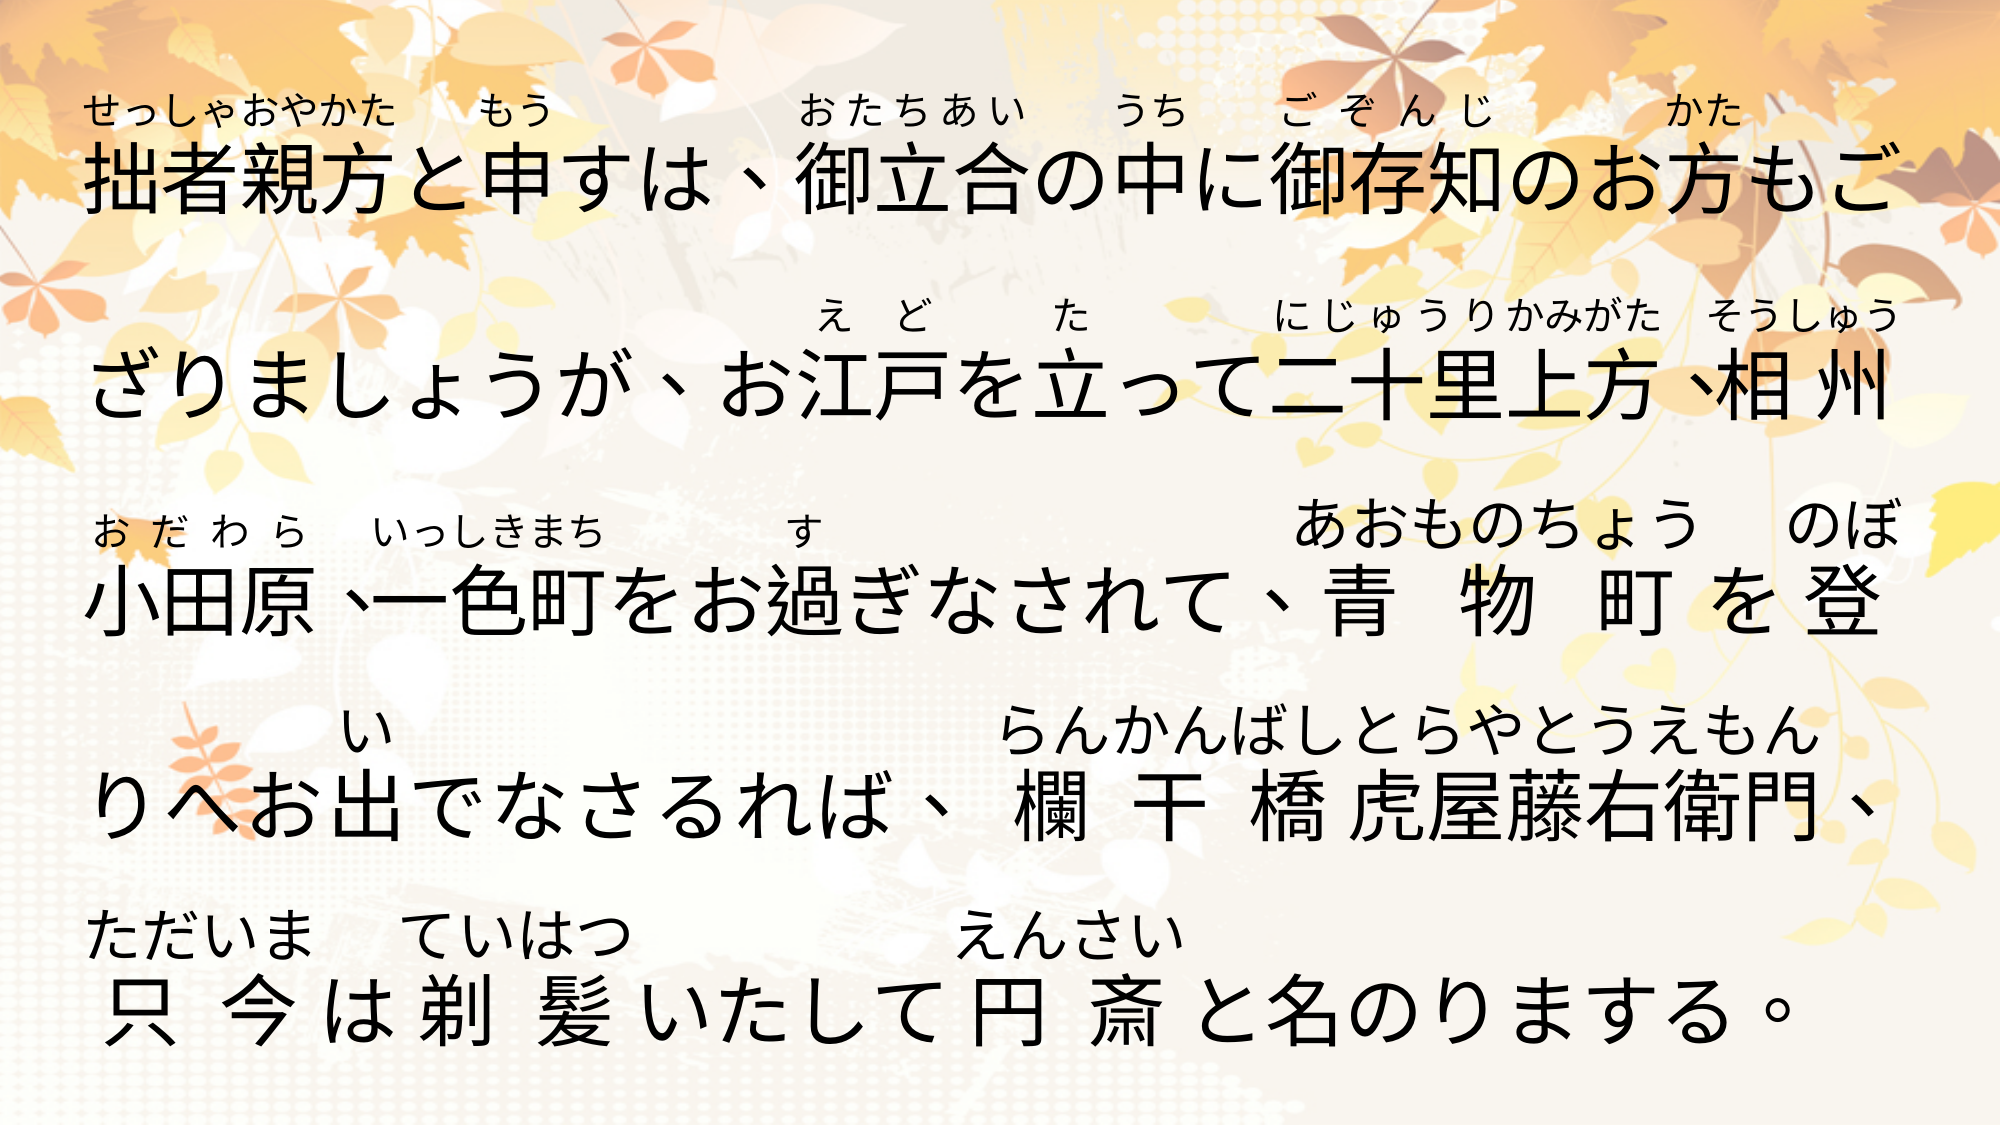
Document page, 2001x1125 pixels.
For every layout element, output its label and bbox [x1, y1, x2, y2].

picture [82, 56, 1902, 1082]
